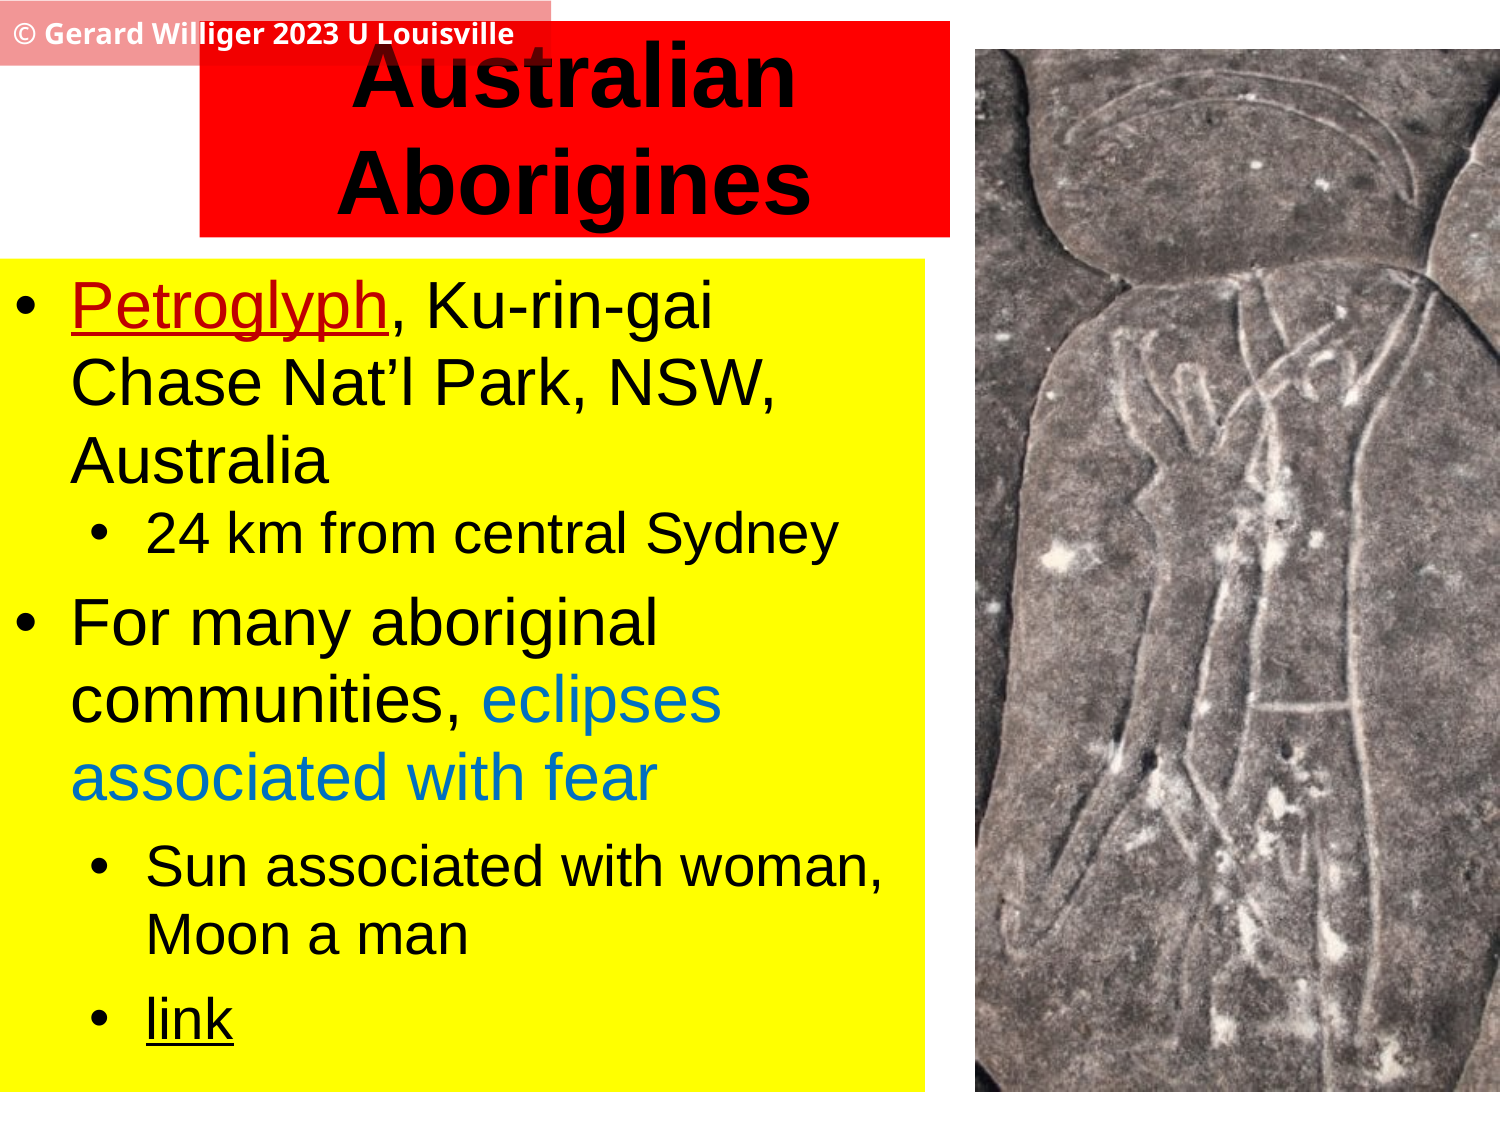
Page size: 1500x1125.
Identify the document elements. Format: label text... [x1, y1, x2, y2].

list Petroglyph, Ku-rin-gai Chase Nat’l Park, NSW, Australia 24 km from central Sydney For many aboriginal communities, eclipses associated with fear Sun associated with woman, Moon a man link [0, 258, 925, 1092]
title Australian Aborigines [199, 21, 950, 238]
picture [974, 49, 1500, 1093]
text_box © Gerard Williger 2023 U Louisville [0, 0, 552, 66]
